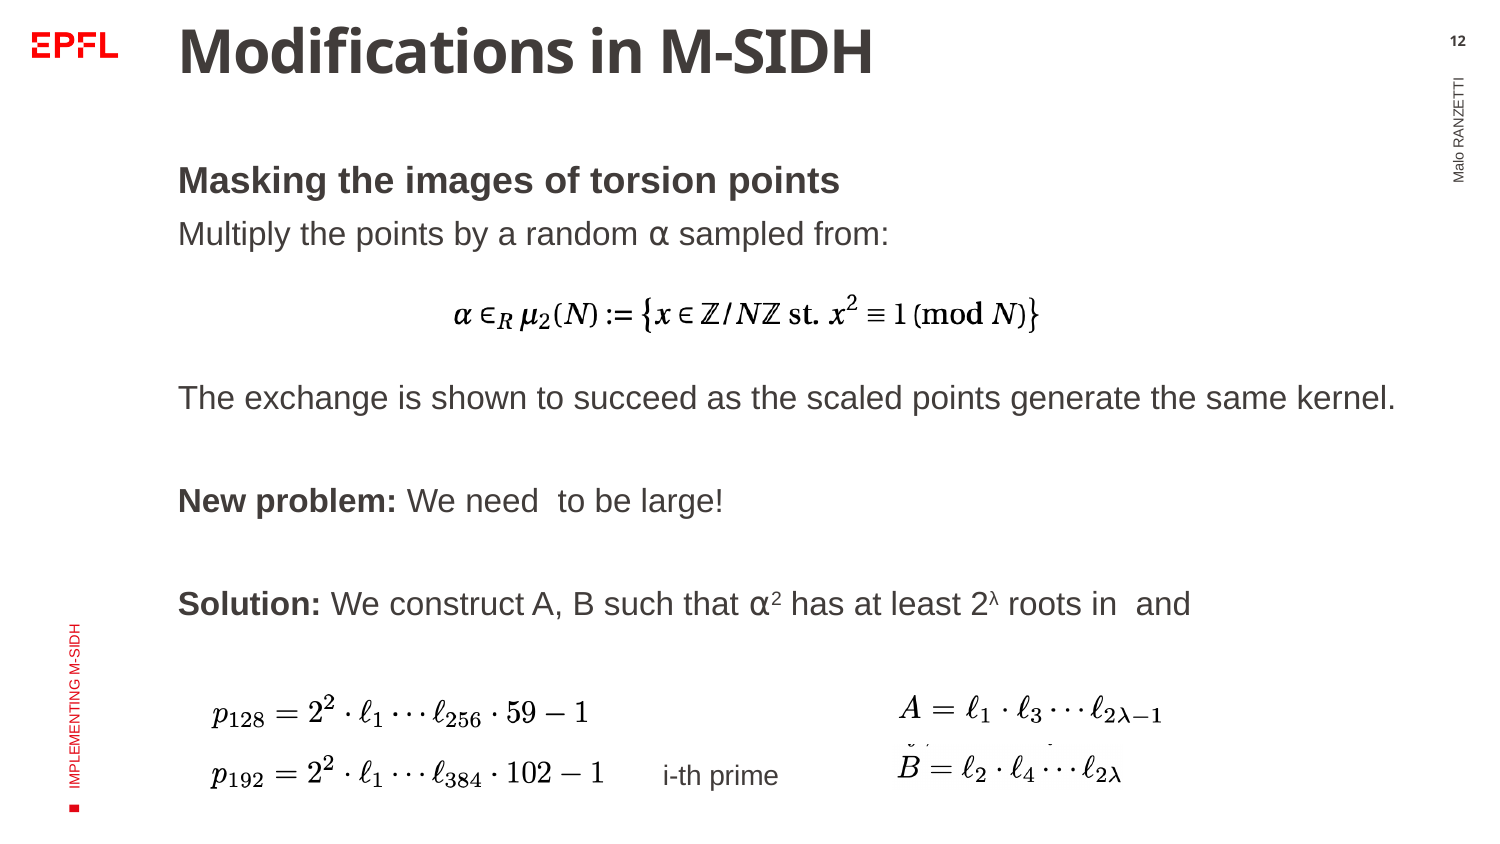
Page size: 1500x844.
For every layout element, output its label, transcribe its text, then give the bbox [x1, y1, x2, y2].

picture [896, 659, 1168, 733]
slide_number 12 [1415, 32, 1500, 59]
picture [415, 256, 1084, 374]
slide_number IMPLEMENTING M-SIDH [0, 256, 149, 805]
picture [185, 676, 612, 806]
title Modifications in M-SIDH [148, 21, 969, 127]
picture [892, 744, 1123, 790]
picture [21, 21, 129, 69]
footer Malo RANZETTI [1415, 59, 1500, 641]
